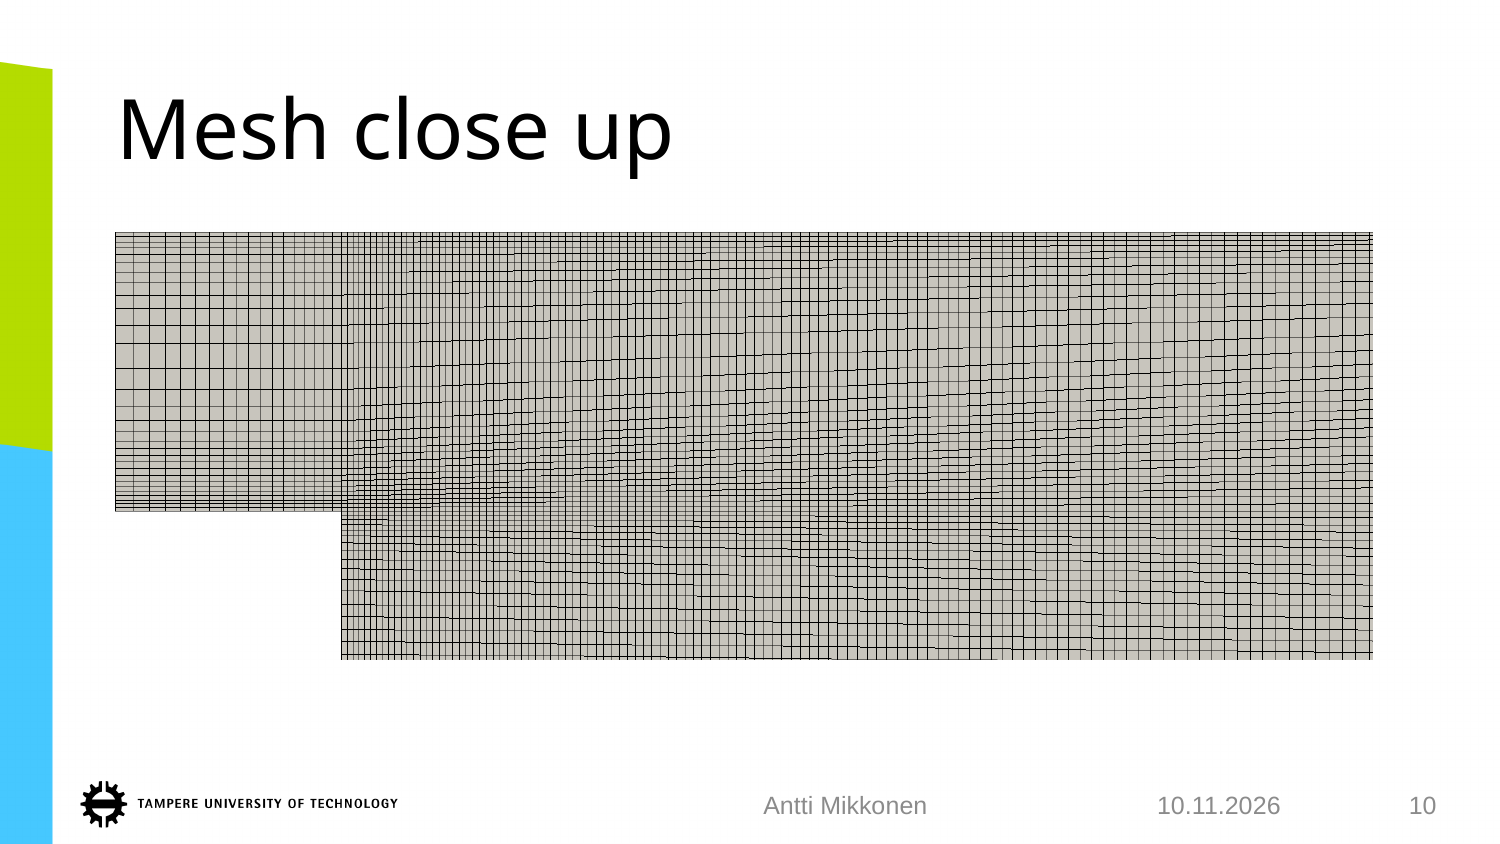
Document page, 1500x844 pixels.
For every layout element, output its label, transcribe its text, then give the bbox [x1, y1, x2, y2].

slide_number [1142, 782, 1316, 827]
picture [0, 0, 1500, 844]
slide_number 10 [1340, 782, 1452, 827]
title Mesh close up [101, 56, 1452, 197]
footer Antti Mikkonen [572, 782, 1120, 827]
